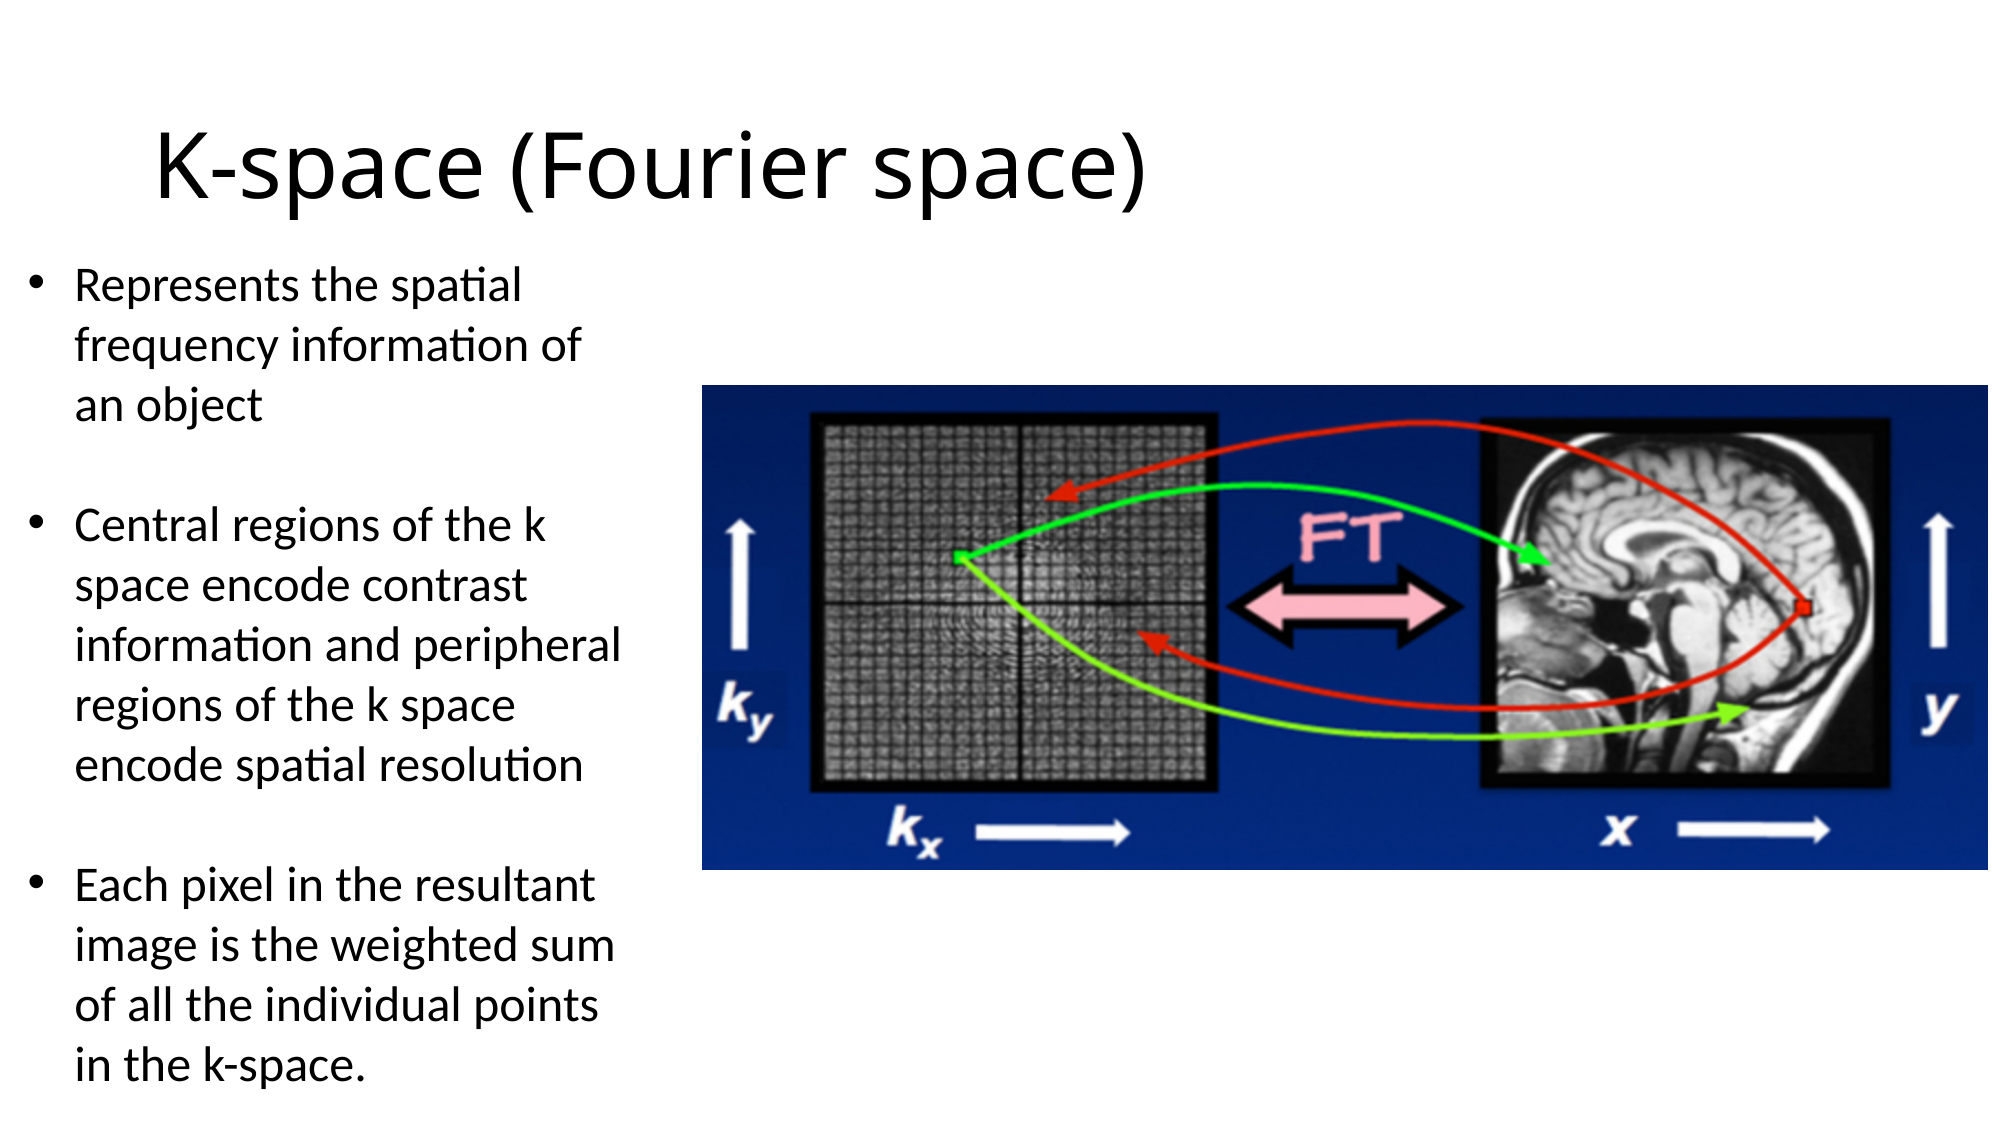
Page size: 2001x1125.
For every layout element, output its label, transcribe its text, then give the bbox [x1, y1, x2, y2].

title K-space (Fourier space) [137, 59, 1863, 278]
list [702, 385, 1988, 870]
text_box Represents the spatial frequency information of an object Central regions of the k space encode contrast information and peripheral regions of the k space encode spatial resolution Each pixel in the resultant image is the weighted sum of all the individual points in the k-space. [12, 243, 643, 1099]
